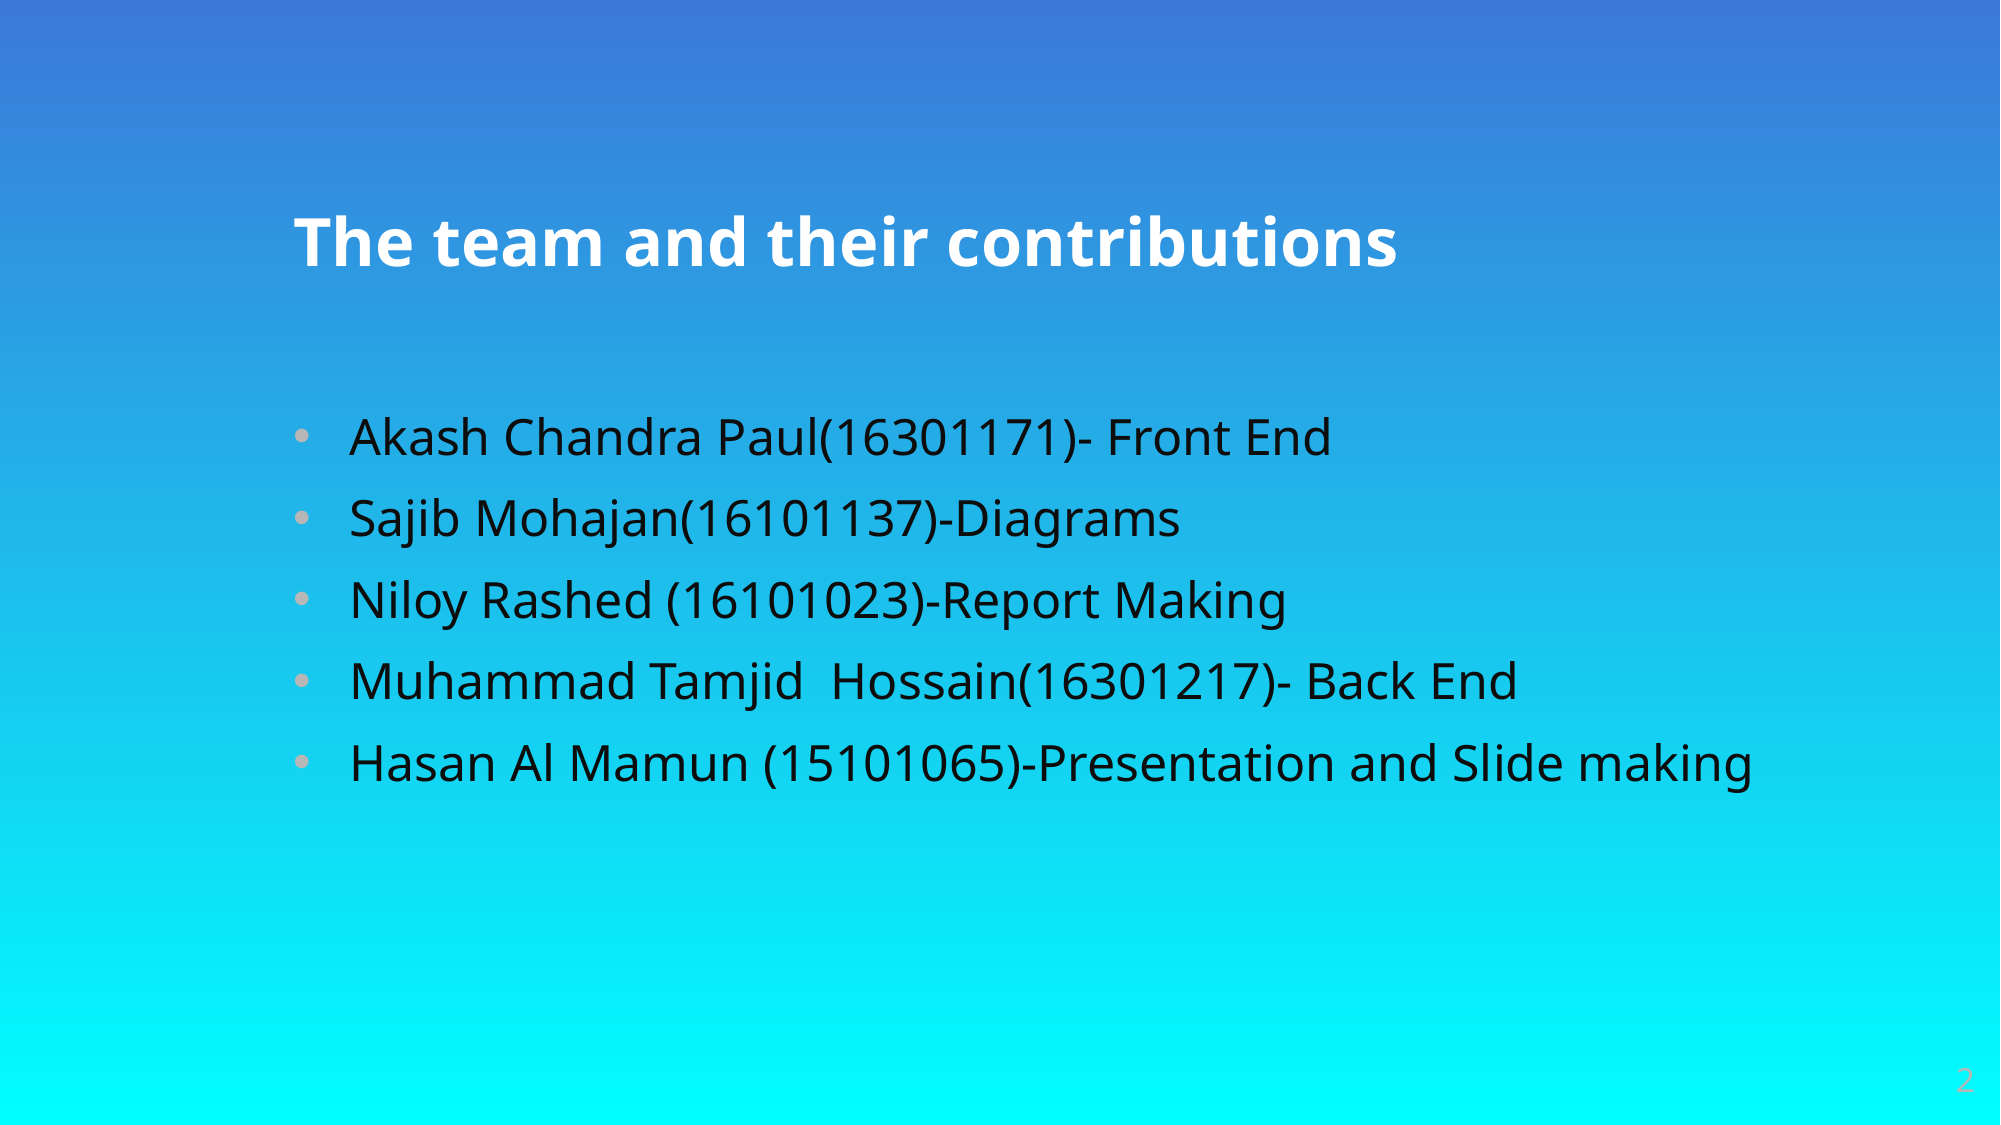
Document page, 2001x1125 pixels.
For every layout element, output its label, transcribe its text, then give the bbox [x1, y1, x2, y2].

subtitle The team and their contributions Akash Chandra Paul(16301171)- Front End Sajib Mohajan(16101137)-Diagrams Niloy Rashed (16101023)-Report Making Muhammad Tamjid Hossain(16301217)- Back End Hasan Al Mamun (15101065)-Presentation and Slide making [293, 246, 1794, 732]
slide_number 2 [1854, 1038, 1975, 1125]
